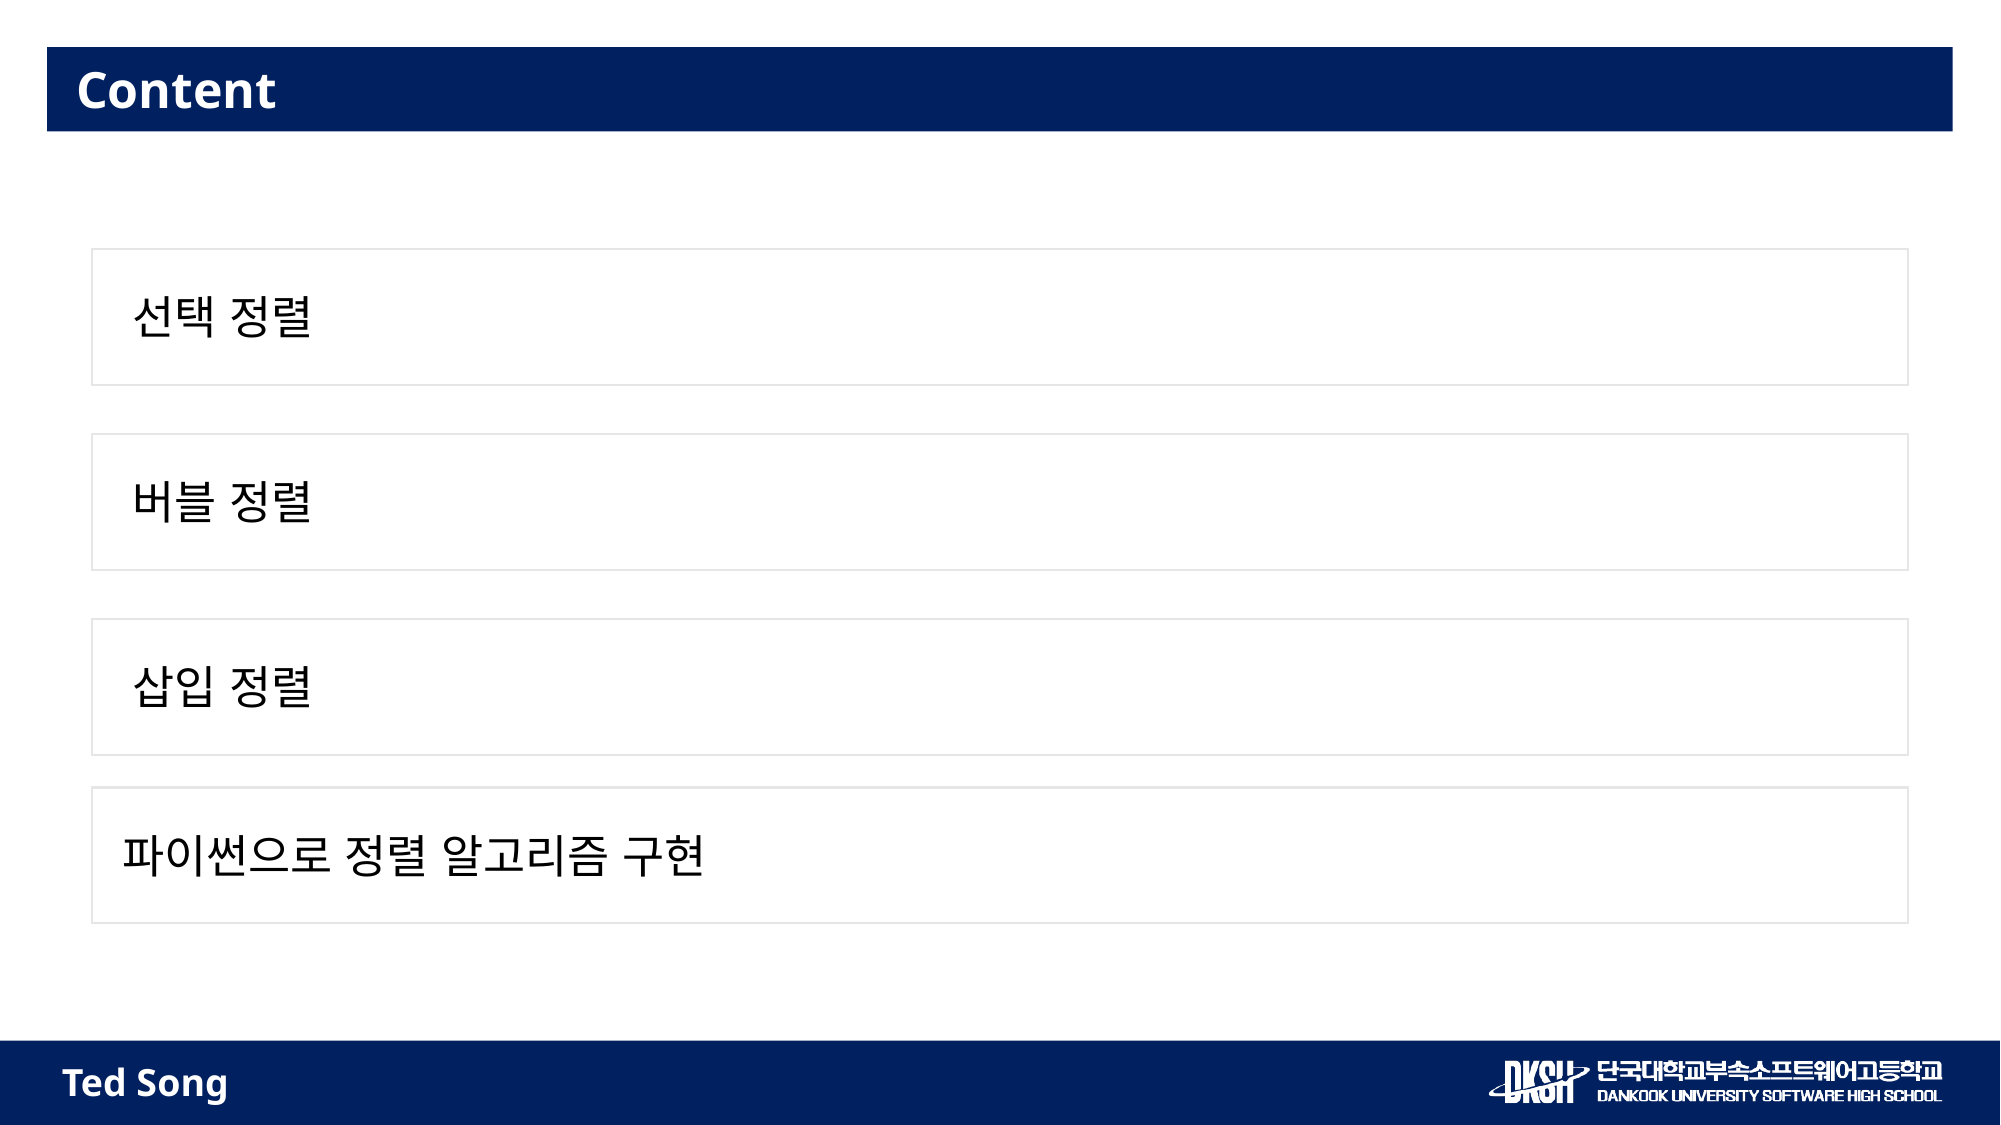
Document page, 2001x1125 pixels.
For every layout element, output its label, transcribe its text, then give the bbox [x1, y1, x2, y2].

text_box [46, 46, 1954, 132]
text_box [92, 433, 1908, 570]
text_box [92, 787, 1908, 924]
text_box Content [61, 51, 293, 127]
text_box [92, 248, 1908, 385]
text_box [92, 618, 1908, 755]
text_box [0, 1040, 2000, 1125]
